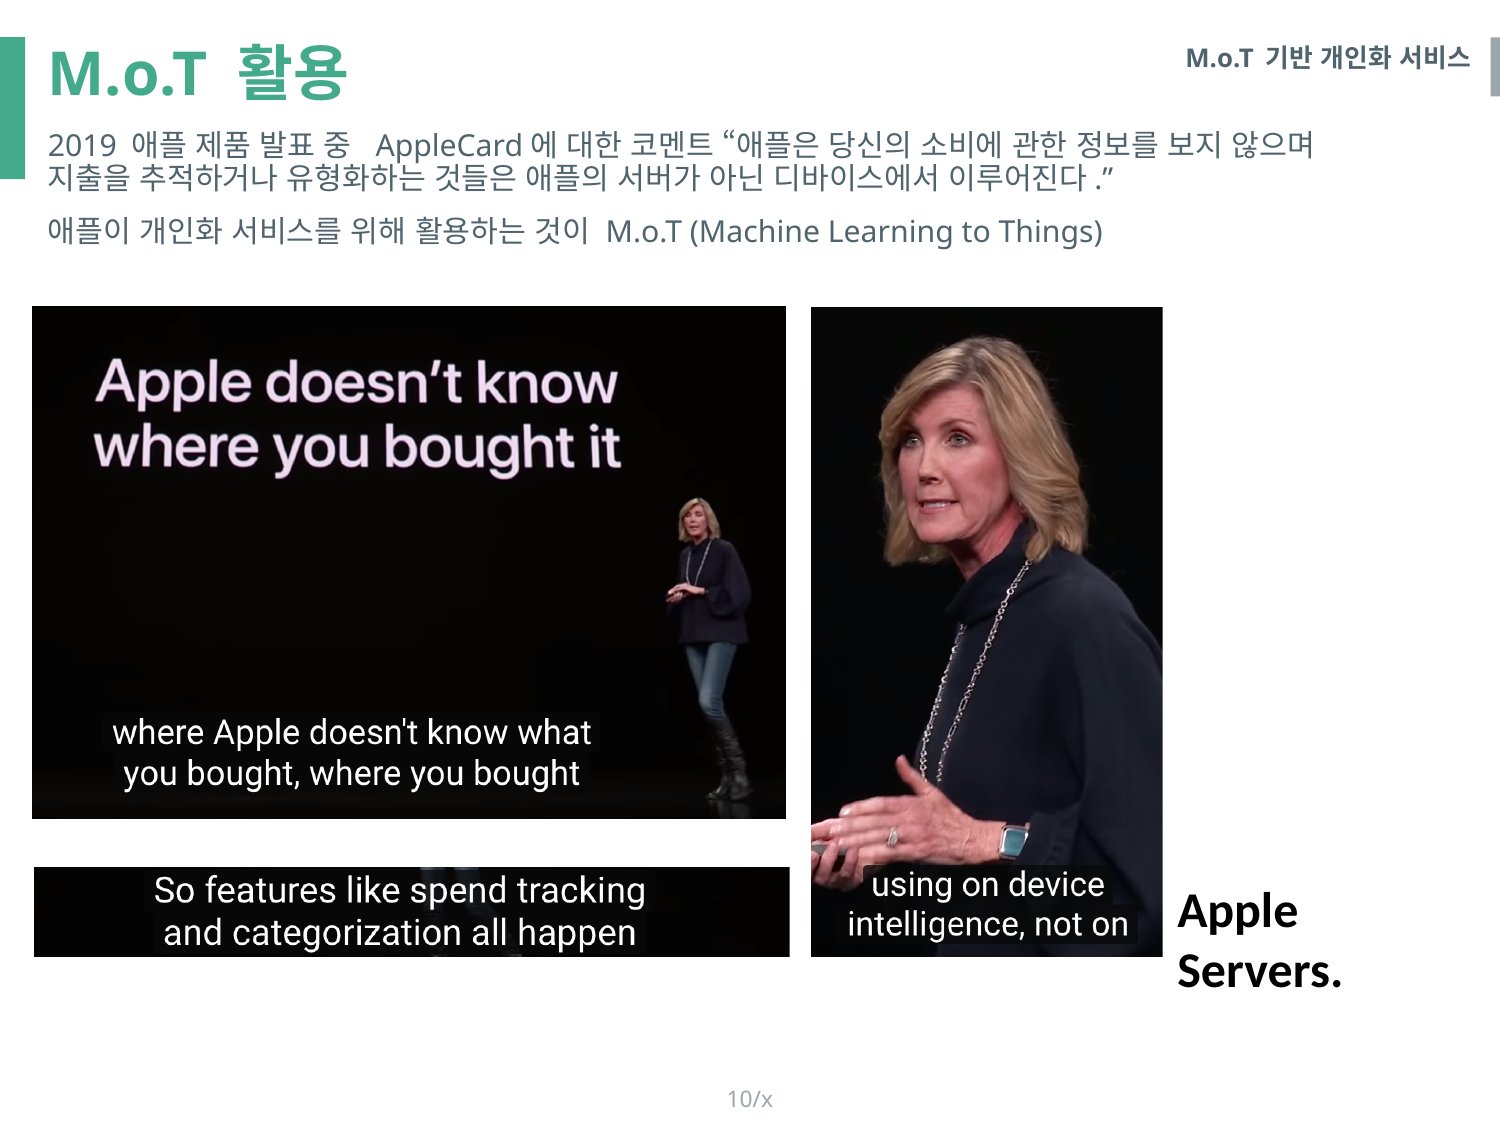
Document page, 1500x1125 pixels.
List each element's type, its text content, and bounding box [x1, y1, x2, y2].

picture [32, 306, 786, 819]
list M.o.T 기반 개인화 서비스 [1170, 37, 1489, 97]
list M.o.T 활용 [32, 35, 1149, 123]
picture [34, 867, 790, 957]
picture [810, 306, 1163, 957]
text_box Apple Servers. [1162, 870, 1489, 1005]
list 2019 애플 제품 발표 중 AppleCard에 대한 코멘트 “애플은 당신의 소비에 관한 정보를 보지 않으며 지출을 추적하거나 유형화하는 것들은 애플의 서버가 아닌 디바이스에서 이루어진다.” 애플이 개인화 서비스를 위해 활용하는 것이 M.o.T (Machine Learning to Things) [32, 123, 1500, 276]
